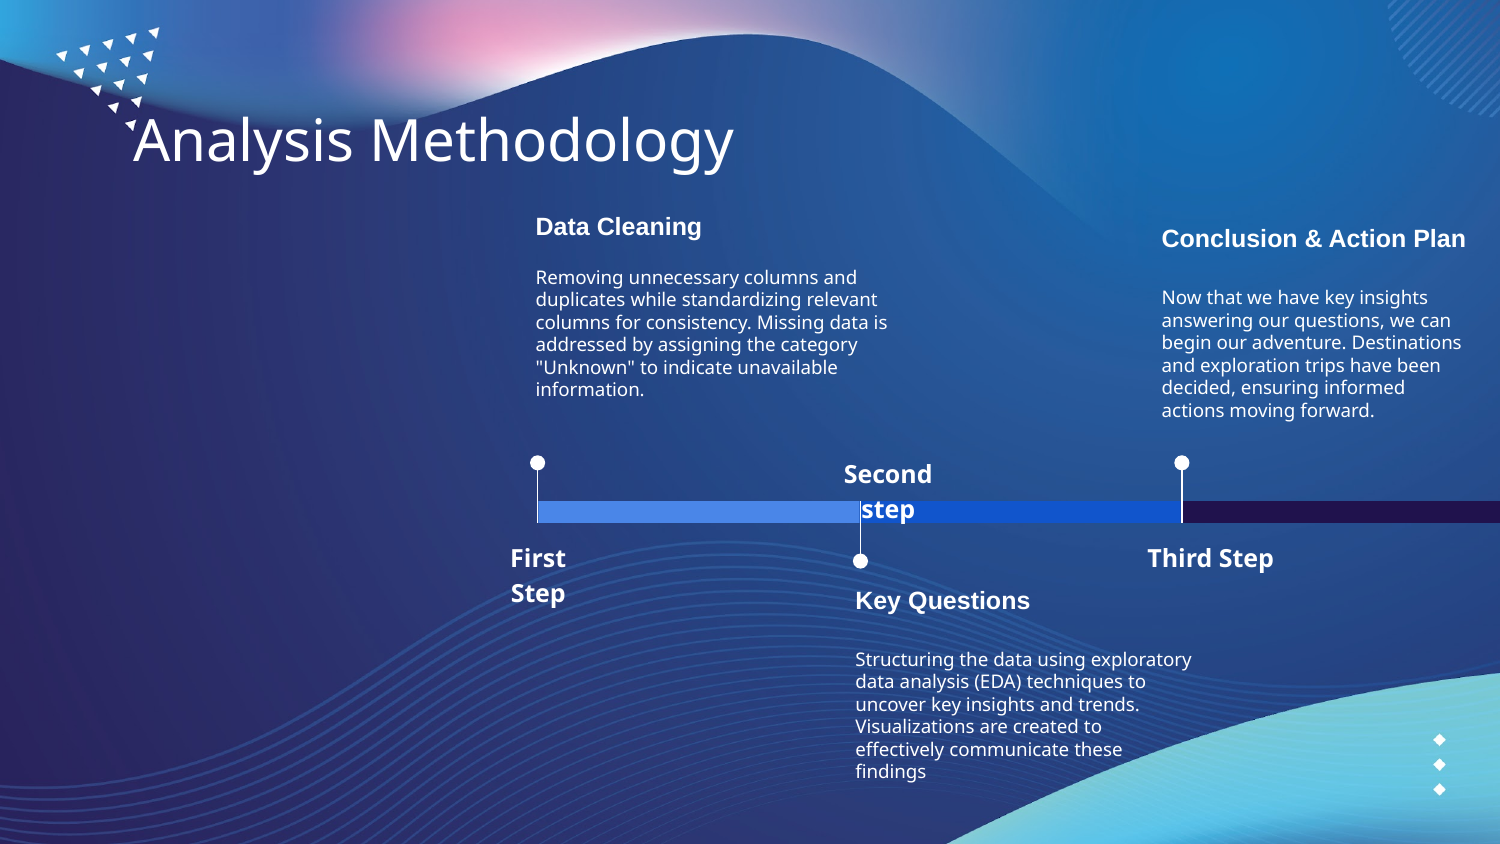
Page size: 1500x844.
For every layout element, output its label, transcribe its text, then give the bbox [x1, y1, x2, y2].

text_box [799, 438, 1211, 725]
picture [0, 0, 1500, 844]
title Analysis Methodology [118, 88, 1381, 181]
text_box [1127, 207, 1500, 585]
picture [945, 725, 951, 732]
picture [1093, 725, 1099, 732]
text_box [466, 191, 914, 585]
